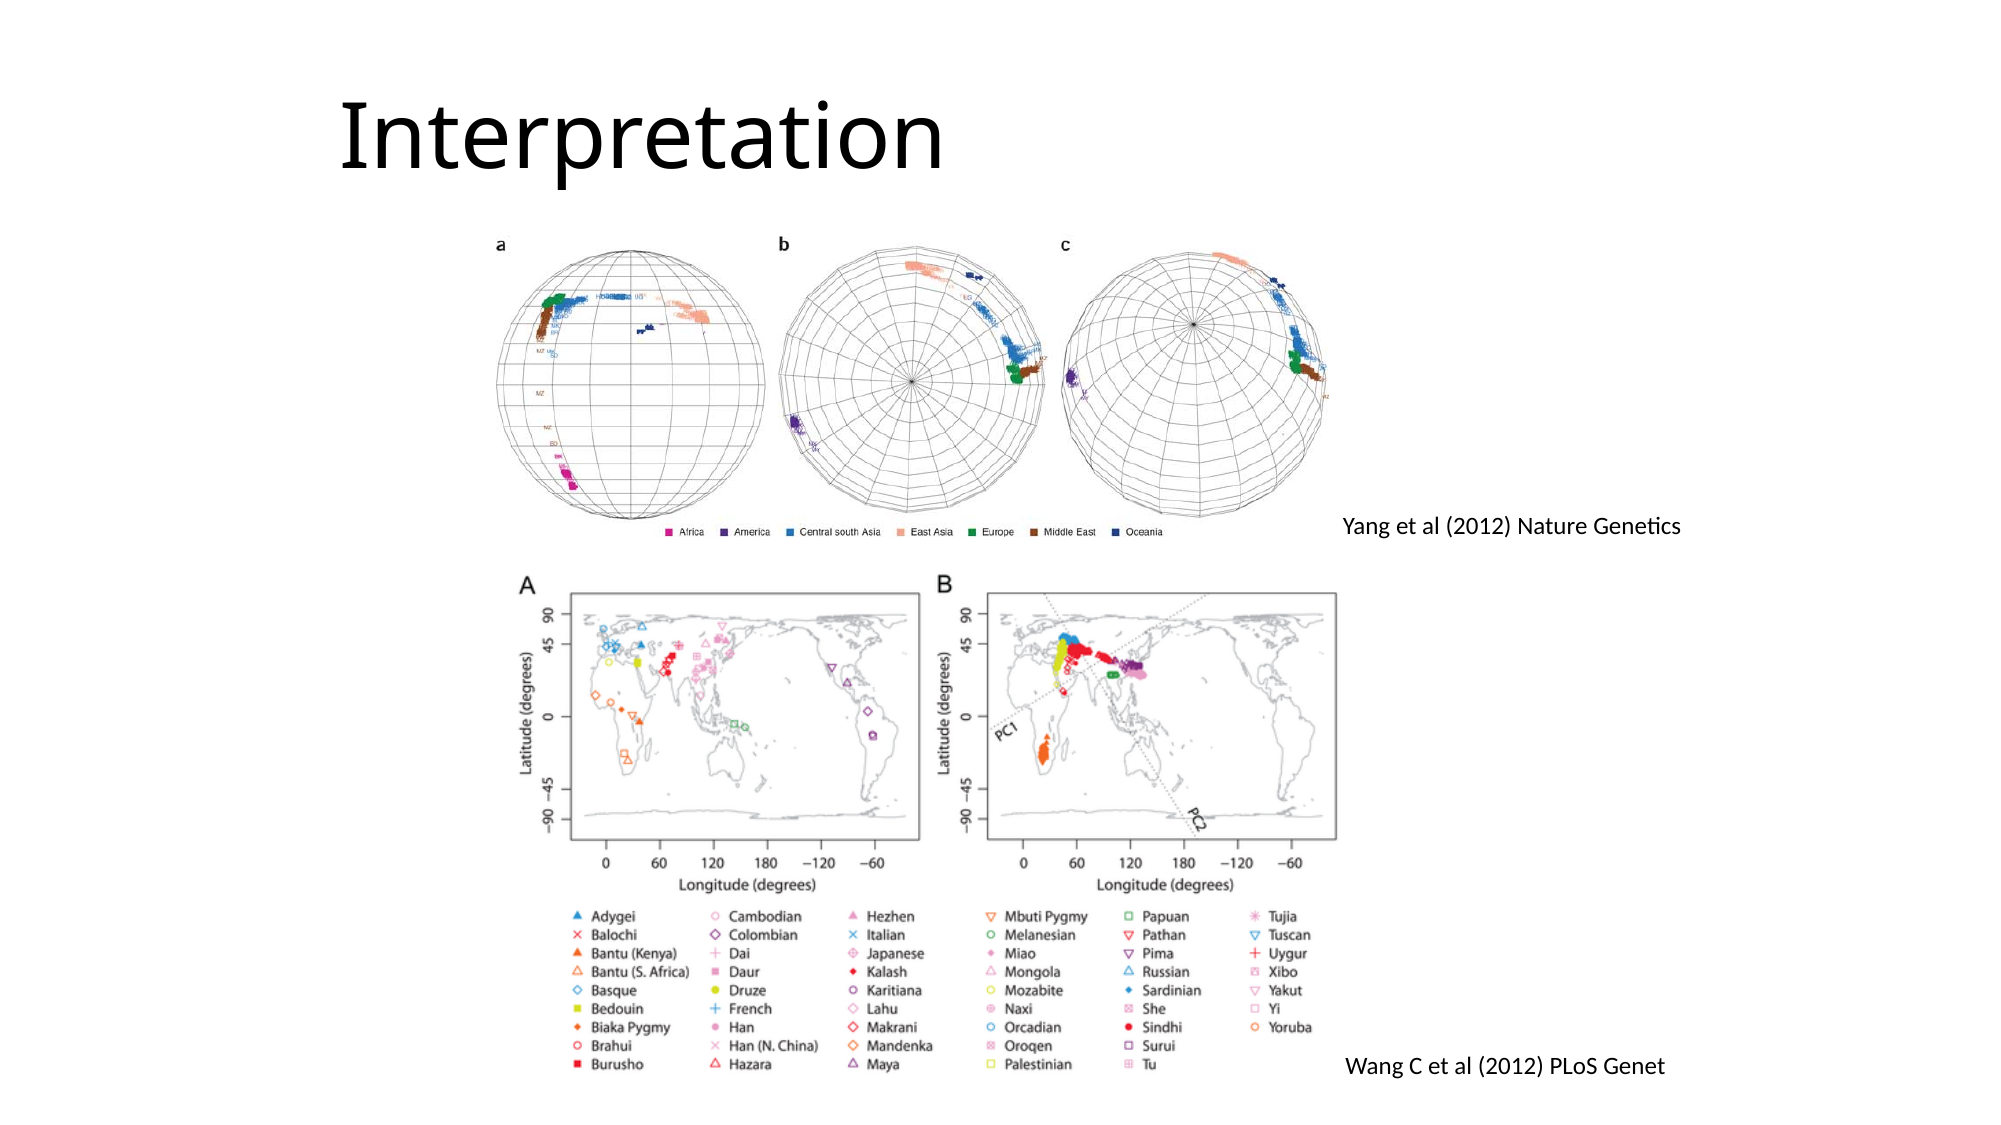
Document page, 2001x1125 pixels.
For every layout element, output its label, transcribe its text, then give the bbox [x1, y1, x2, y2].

title Interpretation [324, 45, 1675, 233]
text_box Wang C et al (2012) PLoS Genet [1330, 1042, 1750, 1087]
picture [496, 234, 1329, 537]
picture [516, 572, 1340, 1076]
text_box Yang et al (2012) Nature Genetics [1328, 501, 1748, 547]
